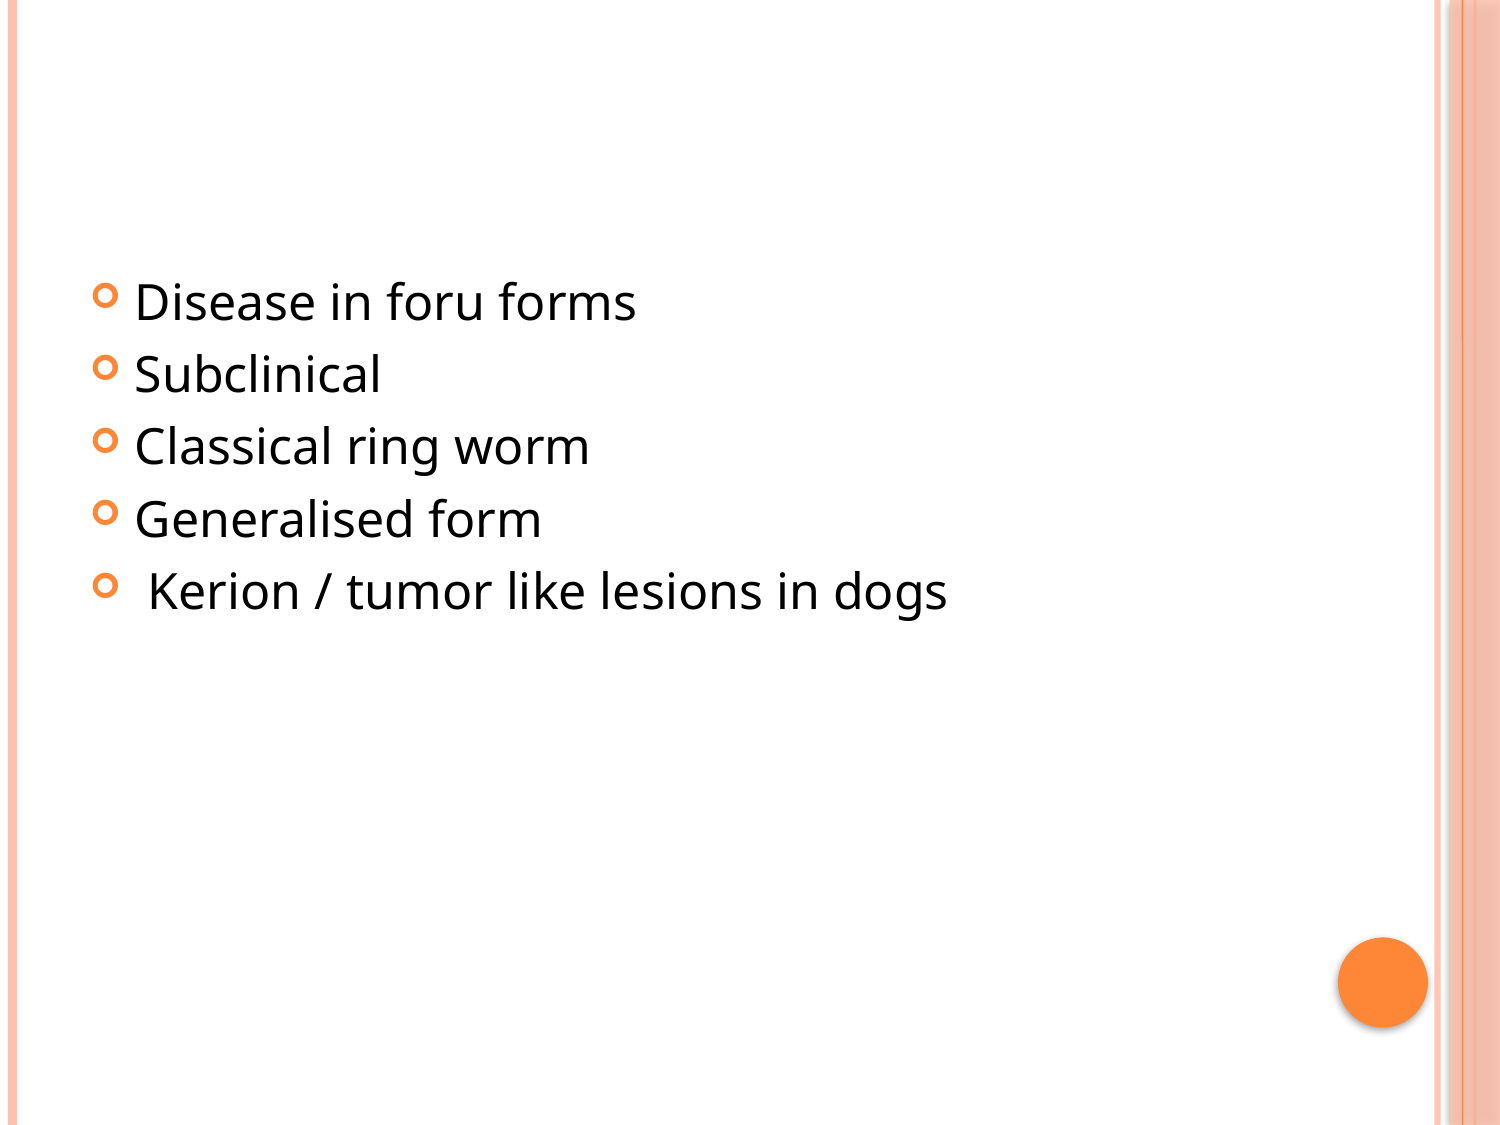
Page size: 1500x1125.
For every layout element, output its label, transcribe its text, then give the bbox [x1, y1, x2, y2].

list Disease in foru forms Subclinical Classical ring worm Generalised form Kerion / tumor like lesions in dogs [75, 262, 1300, 1062]
